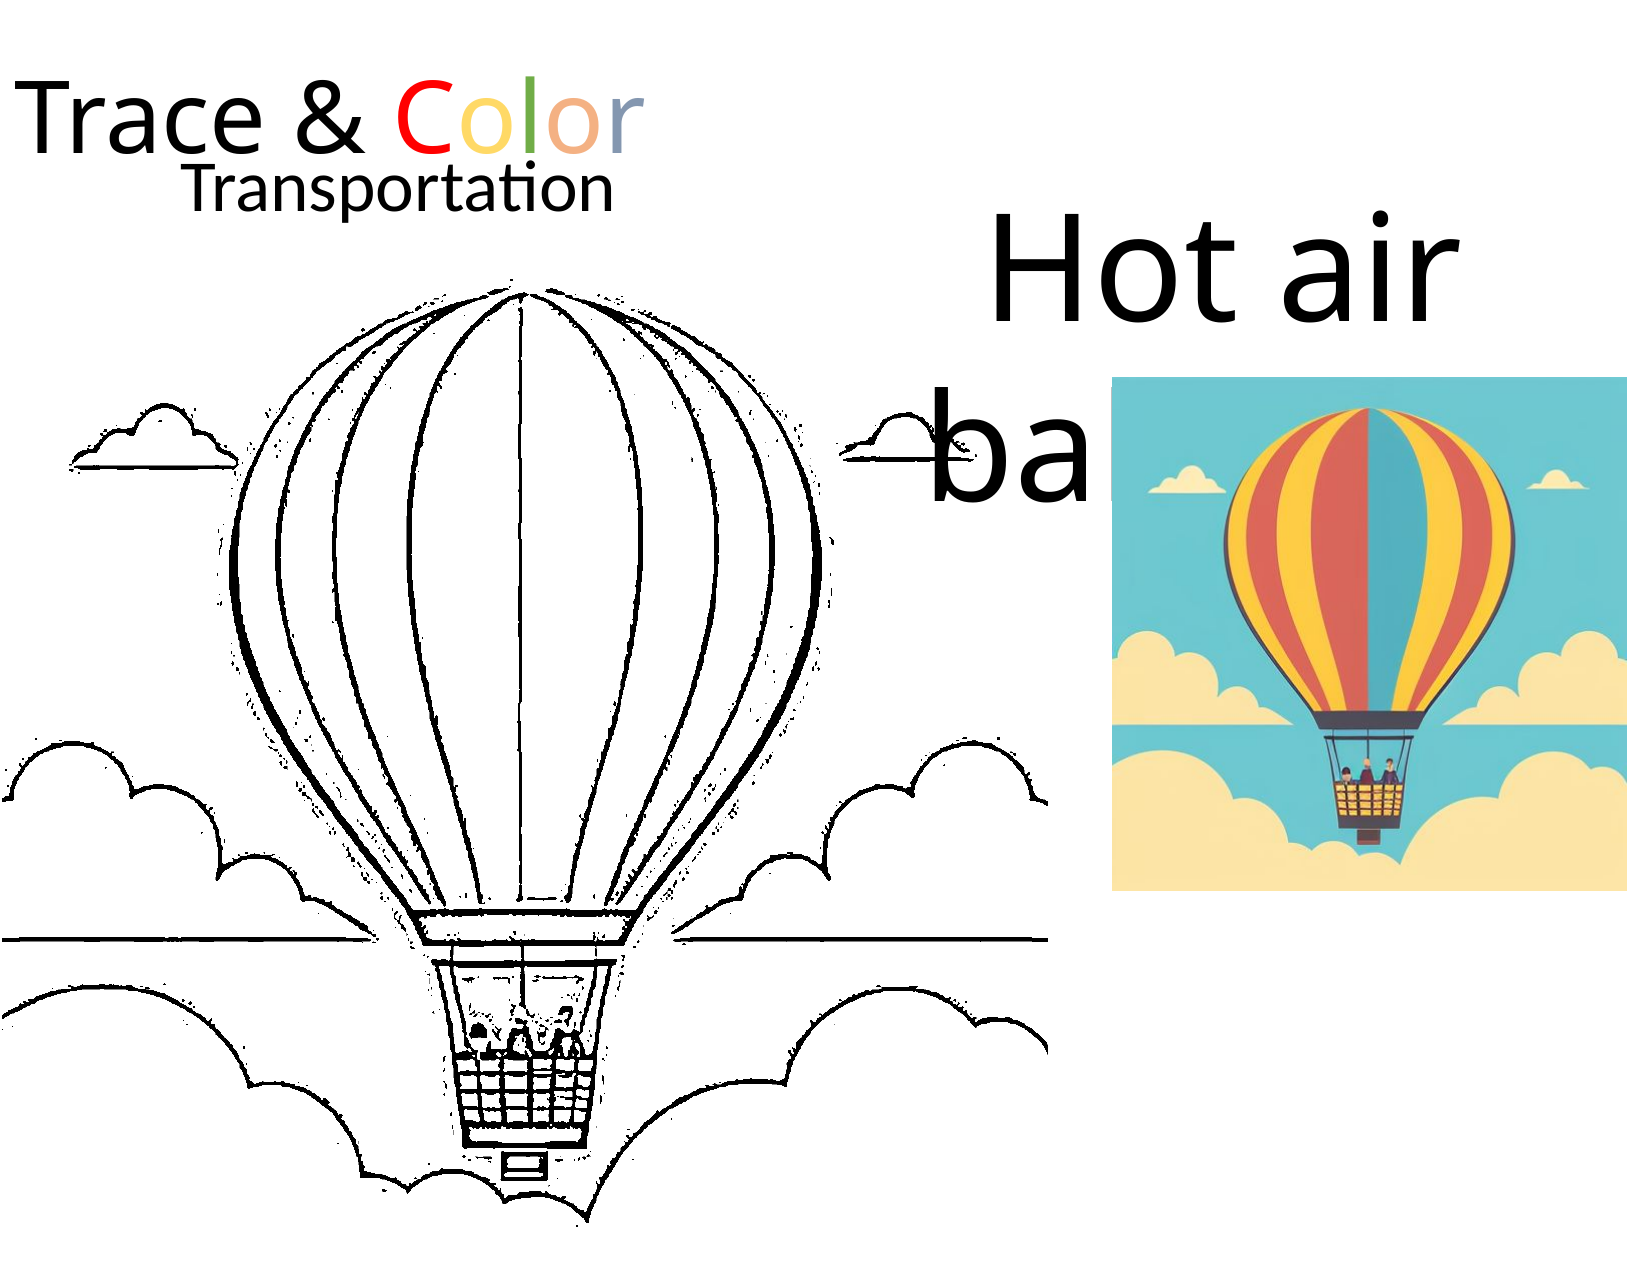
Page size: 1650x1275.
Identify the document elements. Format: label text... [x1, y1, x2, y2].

text_box Transportation [14, 130, 783, 228]
text_box Trace & Color [0, 45, 827, 181]
text_box Hot air balloon [809, 164, 1636, 540]
picture [2, 228, 1048, 1275]
picture [1112, 376, 1627, 891]
